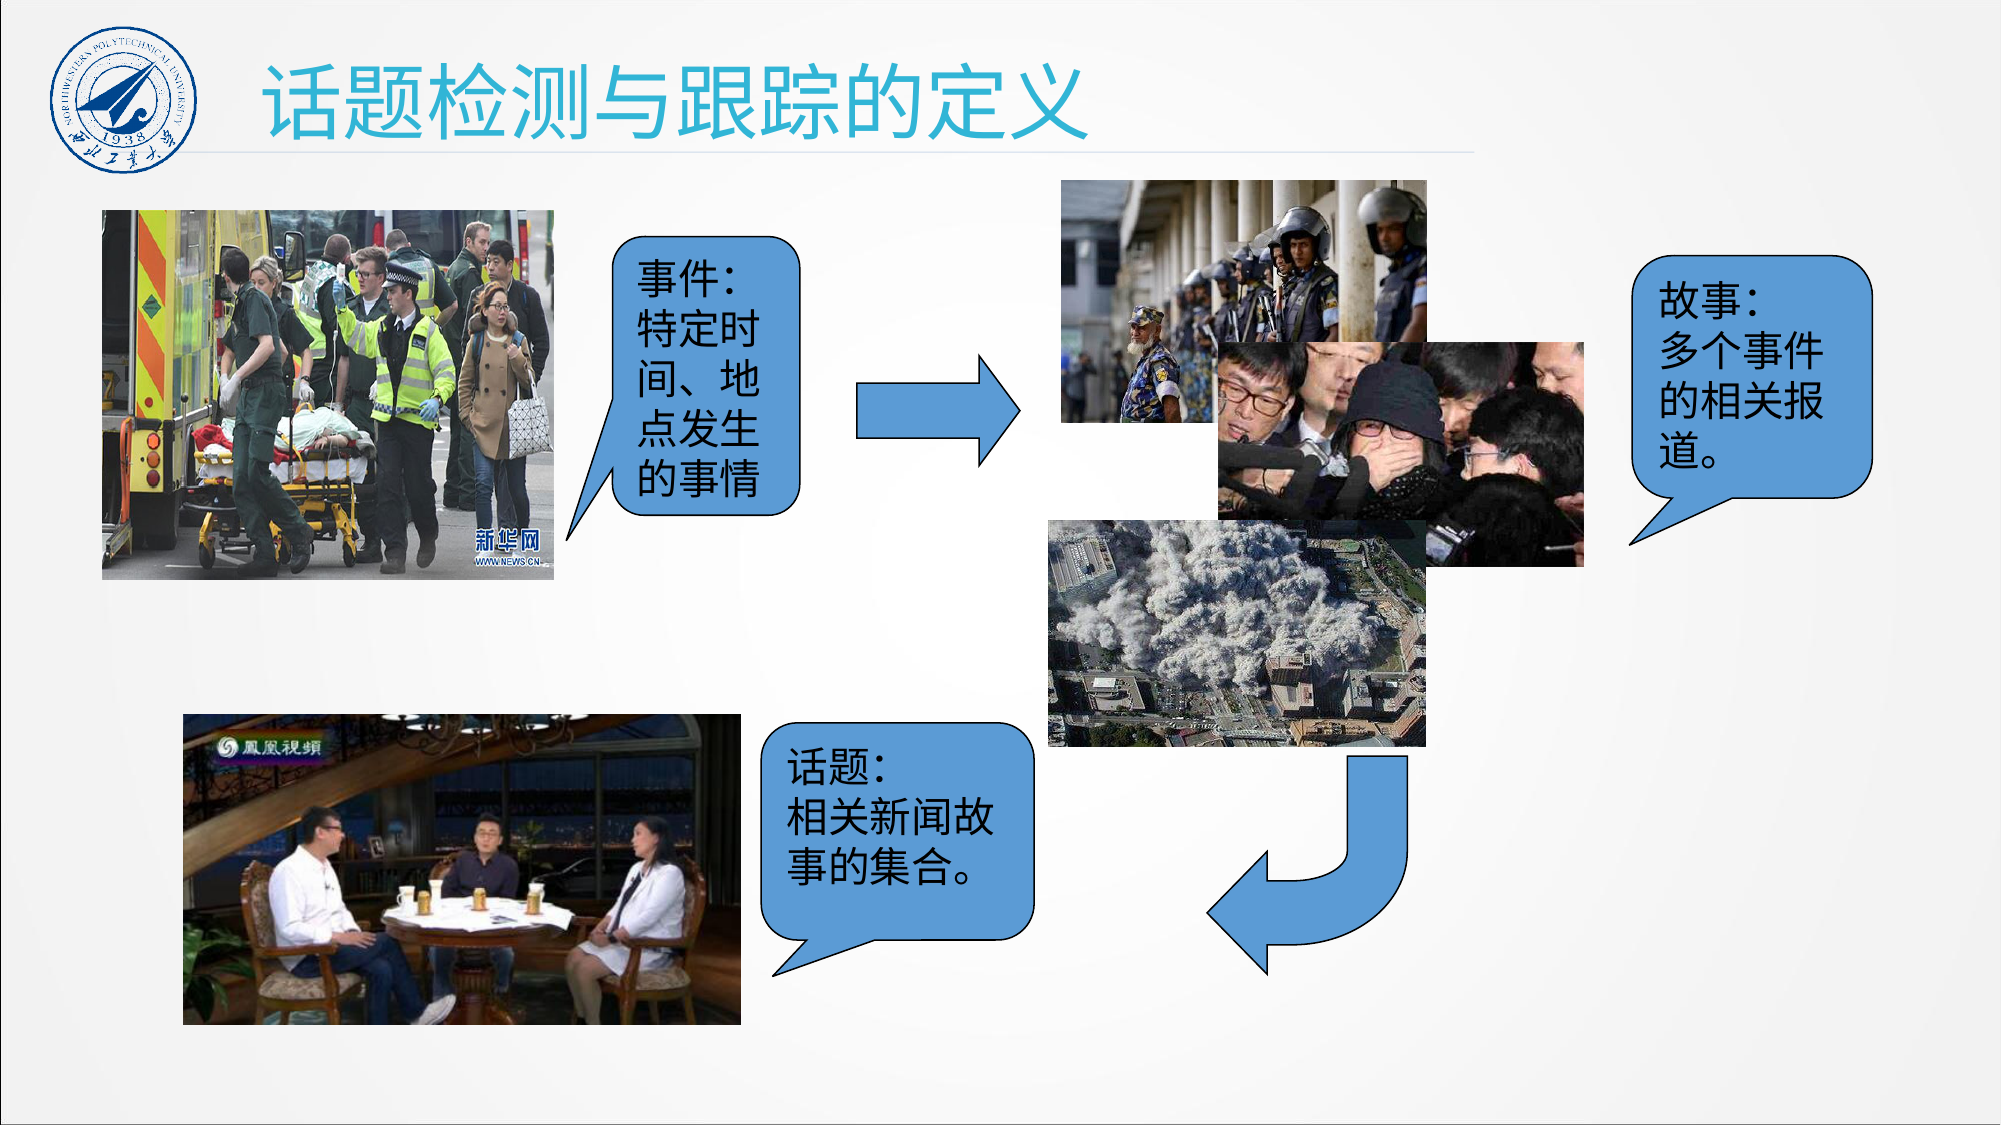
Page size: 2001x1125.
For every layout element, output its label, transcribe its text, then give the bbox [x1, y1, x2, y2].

text_box 故事： 多个事件 的相关报道。 [1629, 255, 1873, 546]
text_box [1207, 756, 1408, 975]
text_box 话题： 相关新闻故事的集合。 [761, 722, 1035, 977]
picture [0, 0, 2001, 1125]
text_box 事件： 特定时间、地点发生的事情 [566, 236, 800, 541]
text_box 话题检测与跟踪的定义 [245, 42, 1520, 158]
text_box [856, 355, 1020, 466]
